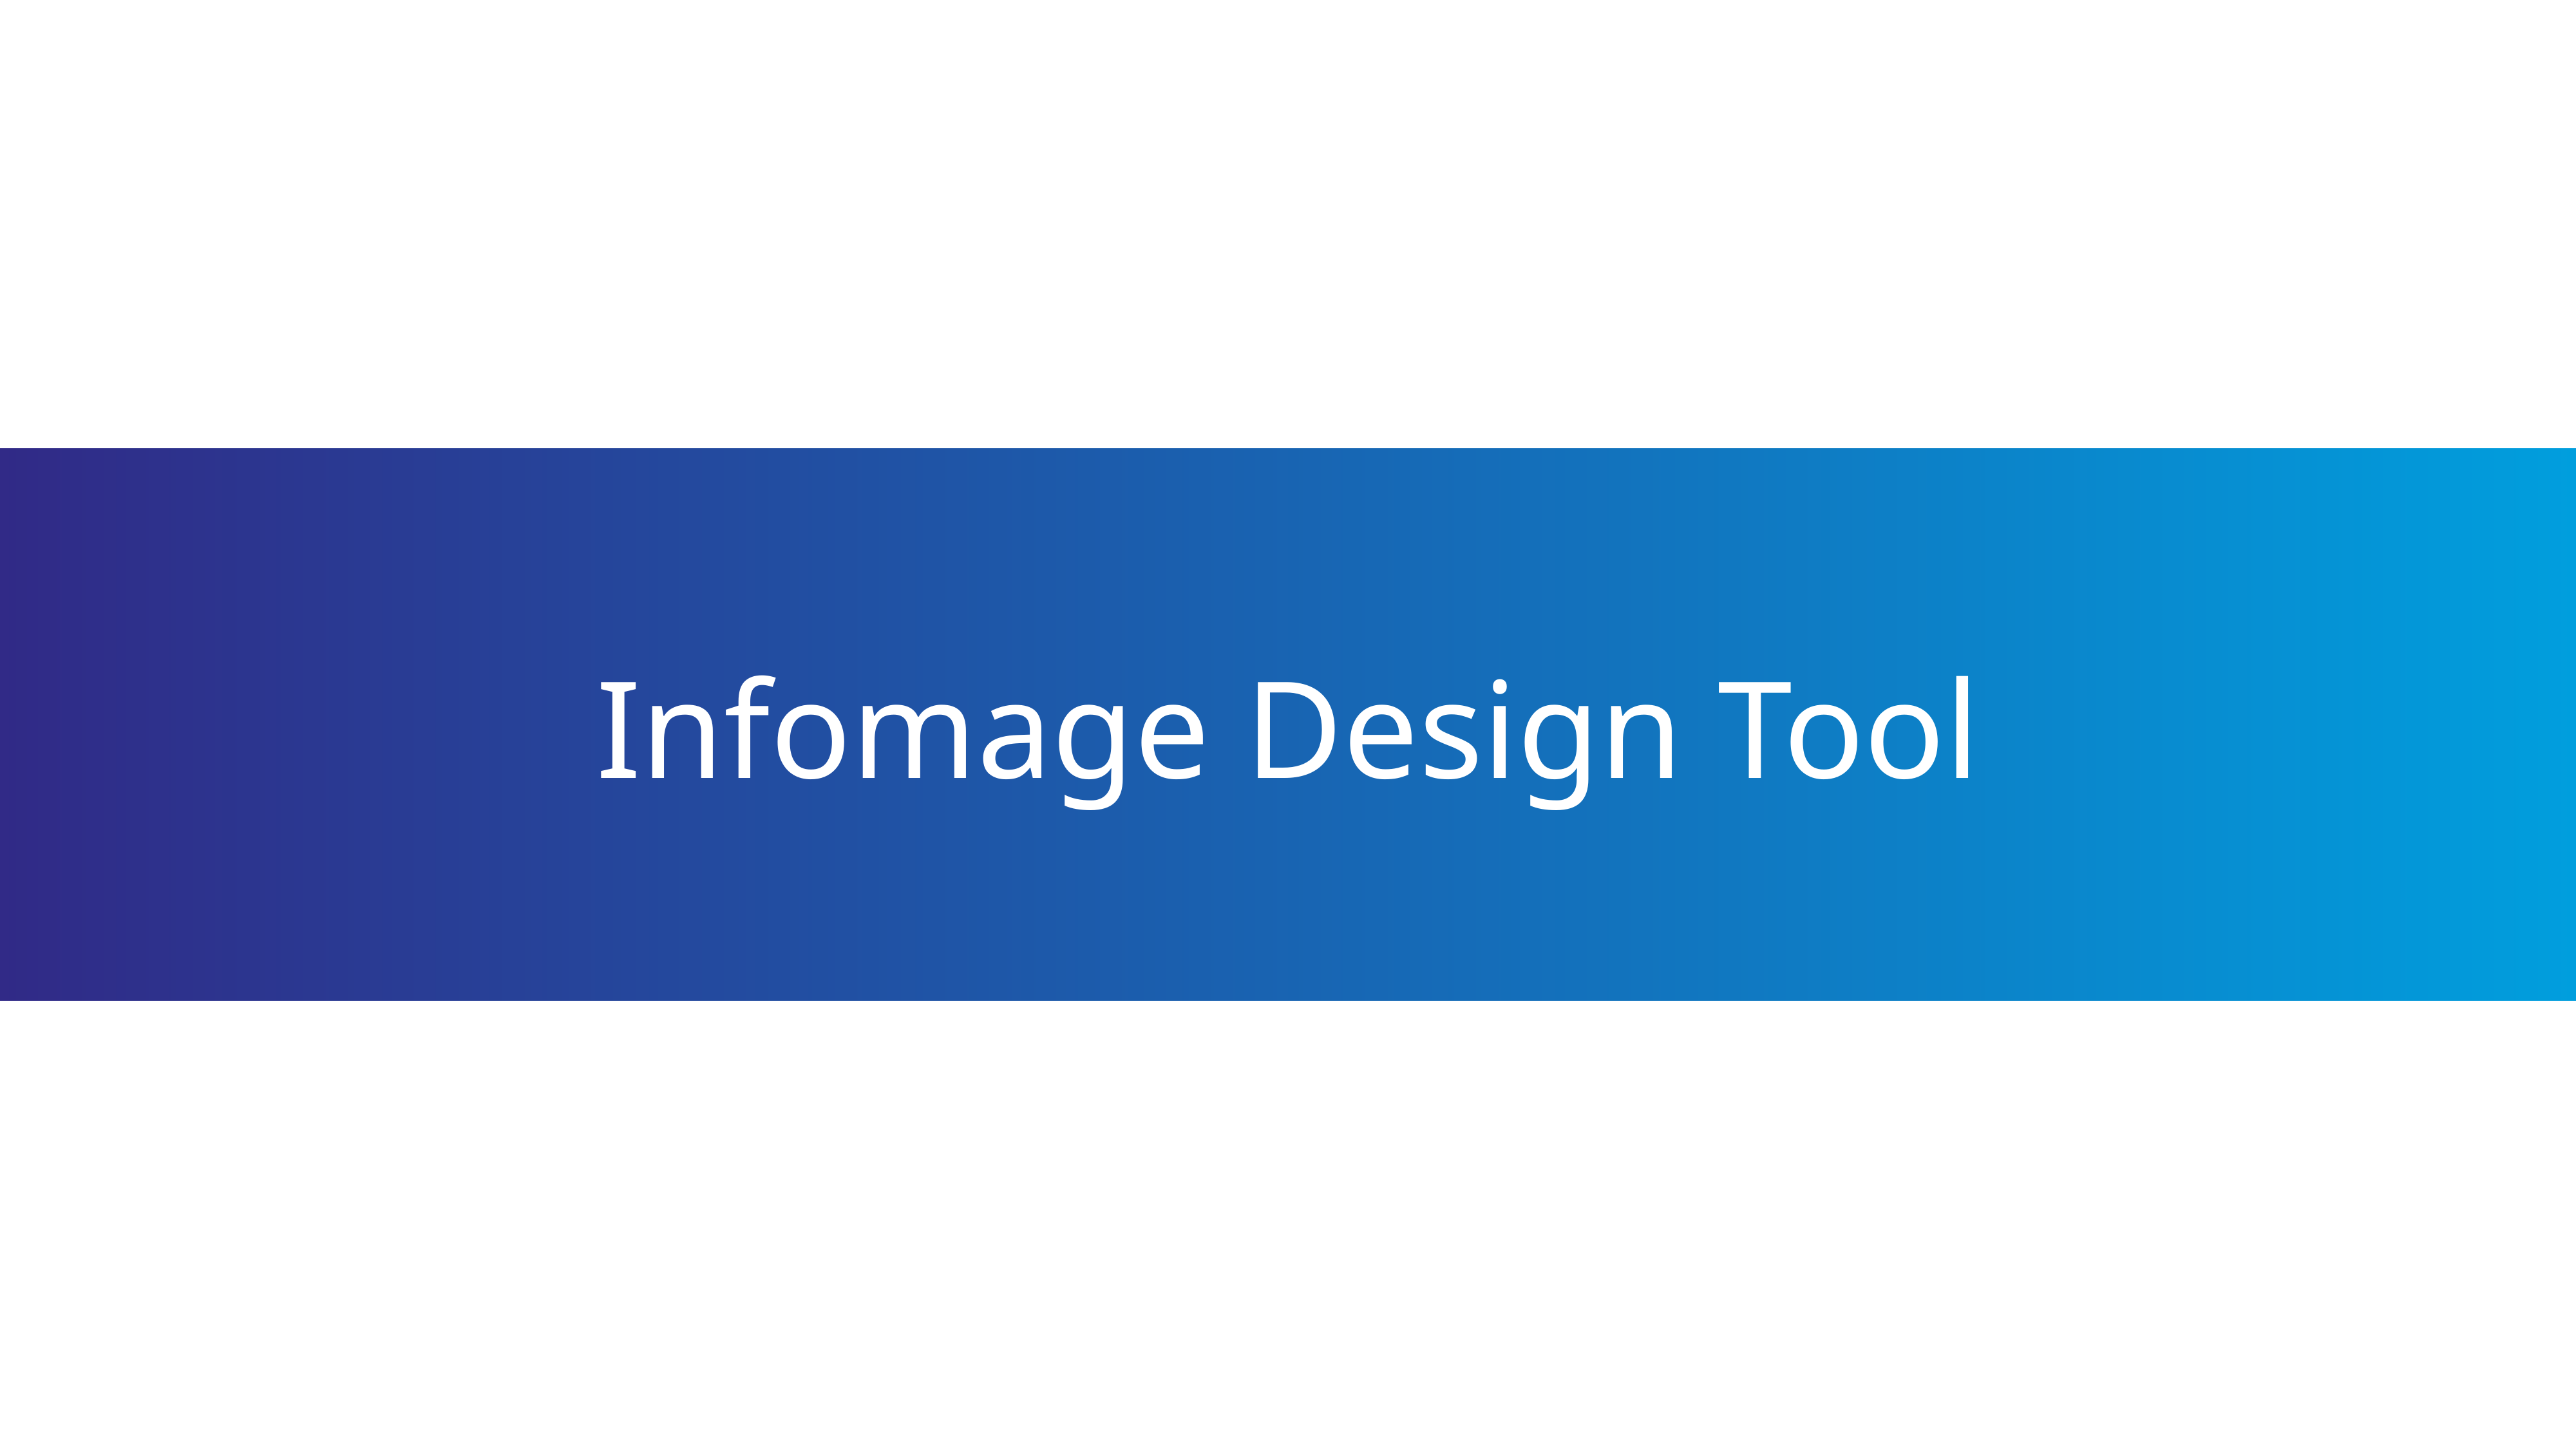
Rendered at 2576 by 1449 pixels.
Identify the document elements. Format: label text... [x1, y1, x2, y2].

text_box Infomage Design Tool [0, 448, 2576, 1001]
